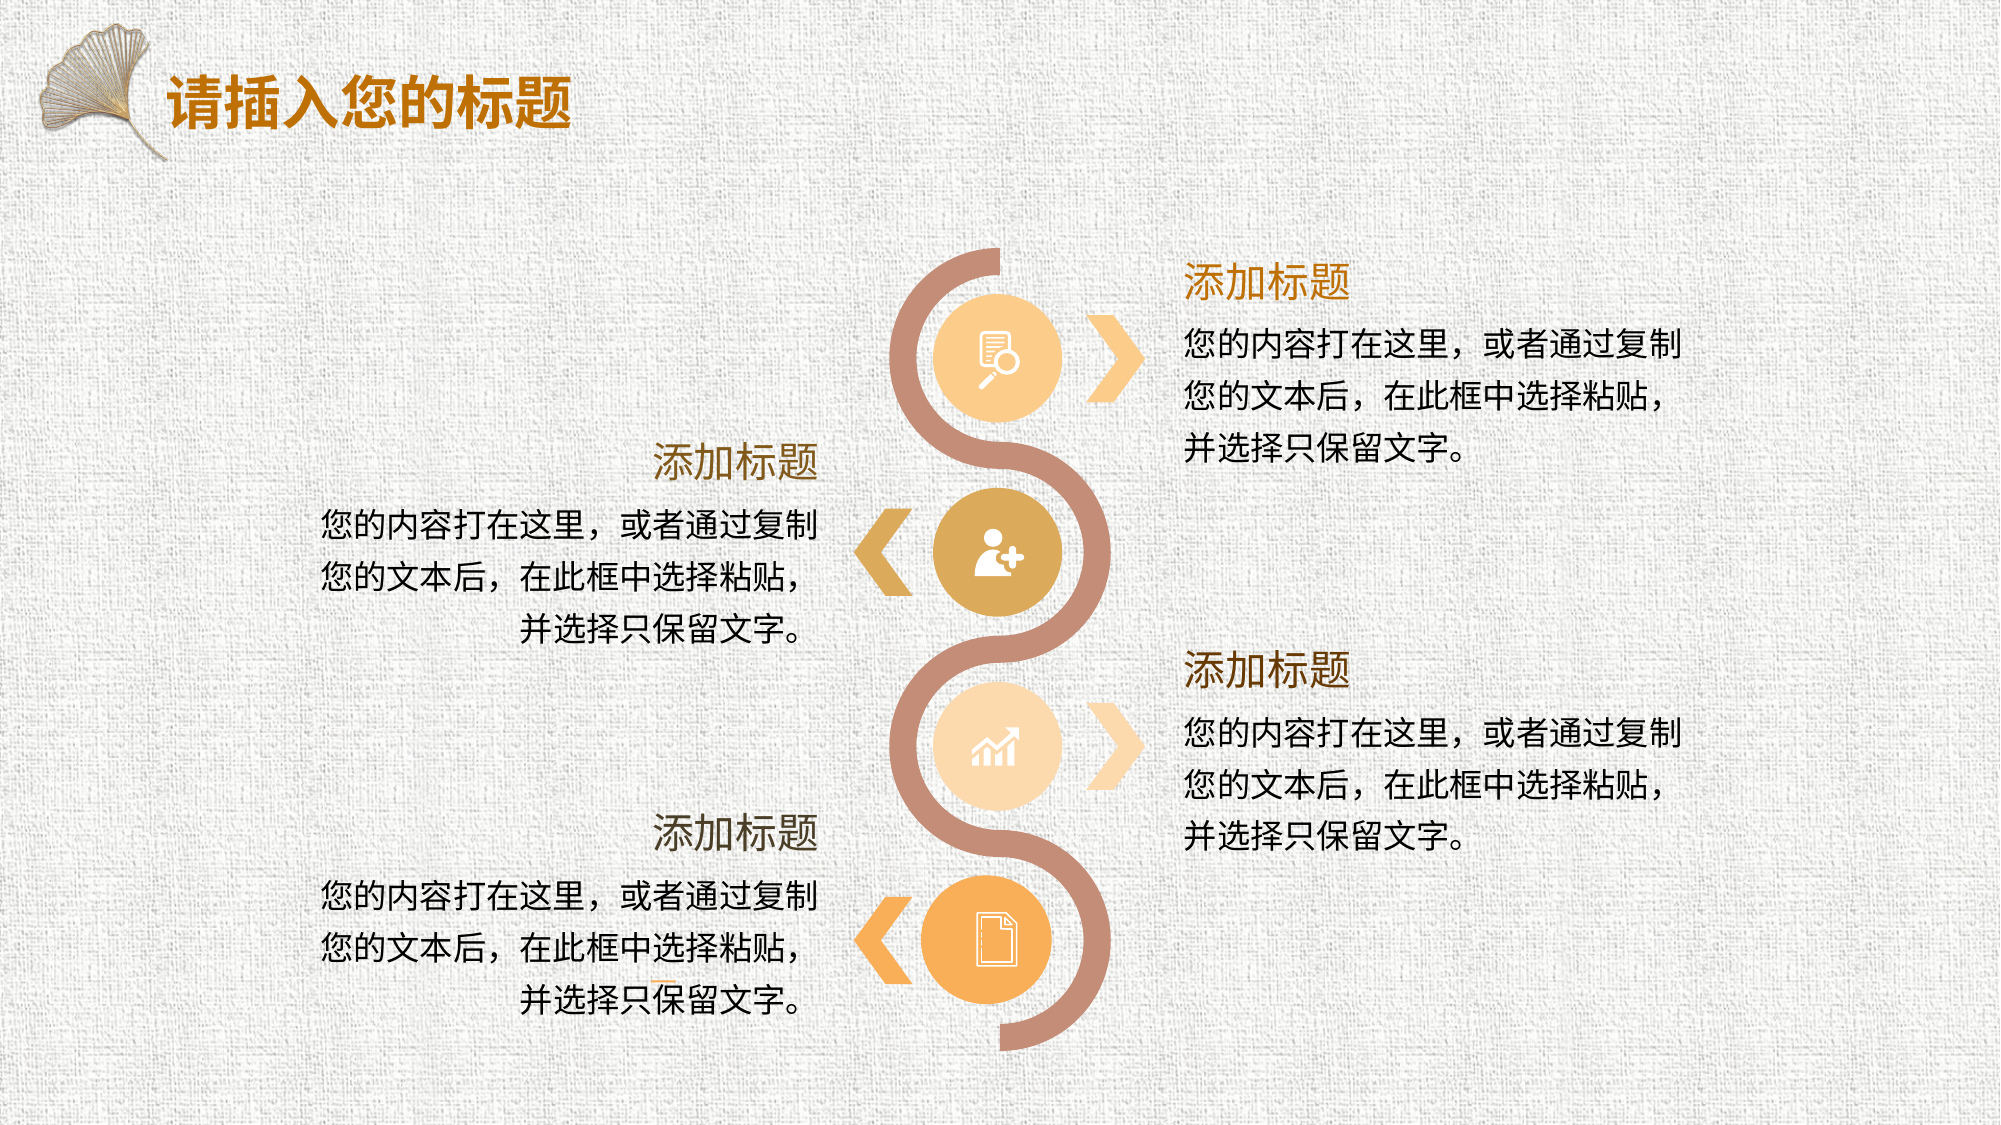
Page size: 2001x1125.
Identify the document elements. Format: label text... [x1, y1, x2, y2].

text_box 添加标题 [600, 428, 834, 494]
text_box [932, 294, 1063, 423]
picture [41, 32, 177, 183]
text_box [650, 875, 1052, 1005]
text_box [932, 487, 1063, 617]
text_box 您的内容打在这里，或者通过复制您的文本后，在此框中选择粘贴，并选择只保留文字。 [291, 855, 834, 1027]
text_box [853, 508, 913, 596]
text_box 您的内容打在这里，或者通过复制您的文本后，在此框中选择粘贴，并选择只保留文字。 [1169, 692, 1712, 863]
text_box 您的内容打在这里，或者通过复制您的文本后，在此框中选择粘贴，并选择只保留文字。 [291, 485, 834, 656]
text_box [932, 681, 1063, 811]
text_box 请插入您的标题 [177, 58, 1023, 144]
text_box 添加标题 [600, 799, 834, 865]
text_box [1086, 702, 1146, 790]
text_box [889, 247, 1111, 1052]
text_box 添加标题 [1169, 636, 1435, 702]
text_box [1086, 315, 1146, 403]
text_box 您的内容打在这里，或者通过复制您的文本后，在此框中选择粘贴，并选择只保留文字。 [1169, 304, 1712, 475]
text_box 添加标题 [1169, 247, 1408, 313]
